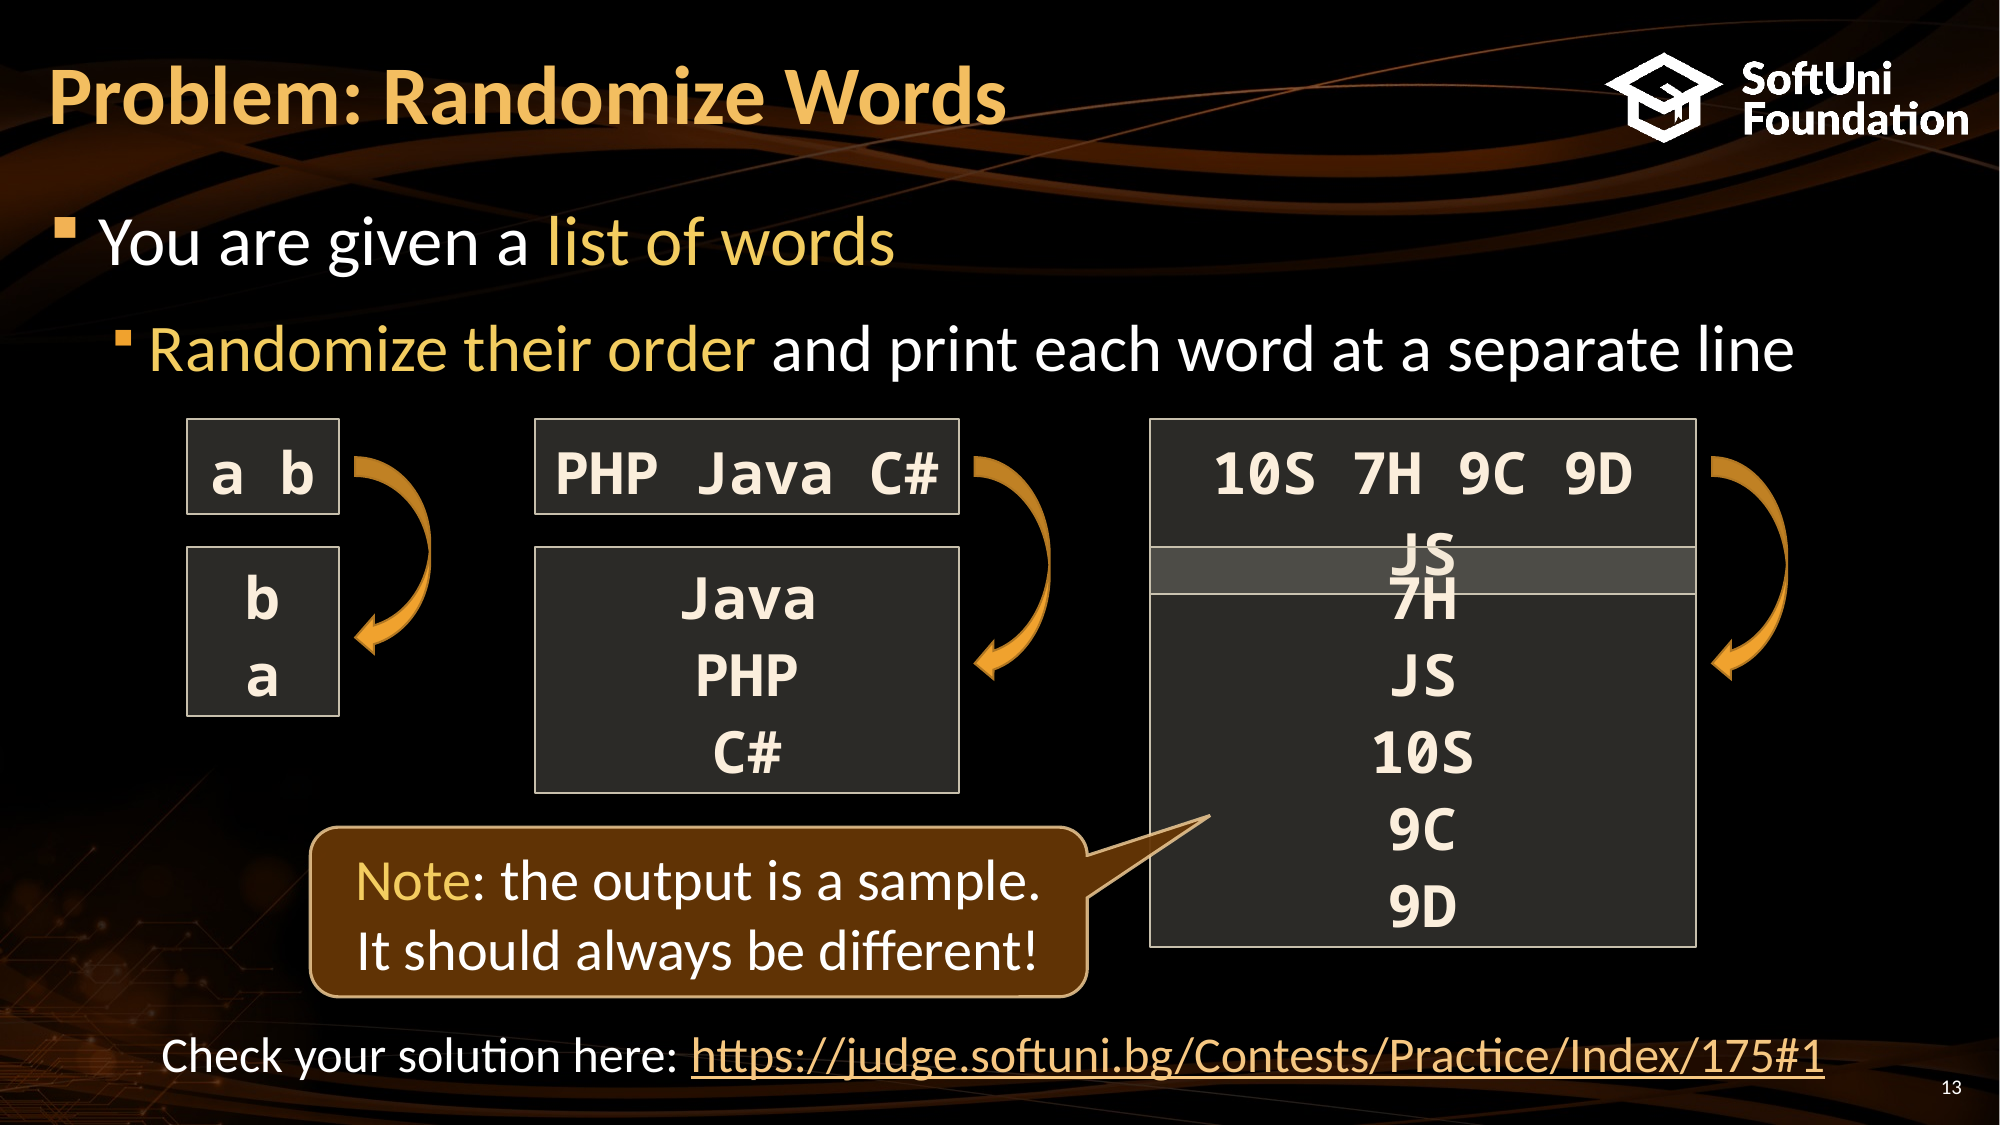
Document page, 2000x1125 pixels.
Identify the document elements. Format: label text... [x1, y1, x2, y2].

text_box 10S 7H 9C 9D JS [1149, 418, 1697, 547]
text_box Note: the output is a sample. It should always be different! [309, 814, 1211, 998]
text_box b a [187, 547, 340, 716]
picture [0, 0, 2000, 1125]
text_box Java PHP C# [535, 547, 959, 793]
text_box [973, 456, 1051, 682]
list You are given a list of words Randomize their order and print each word at a separate line [31, 188, 1968, 1103]
text_box [1710, 456, 1789, 682]
text_box Check your solution here: https://judge.softuni.bg/Contests/Practice/Index/175#1 [124, 1015, 1863, 1091]
text_box 7H JS 10S 9C 9D [1149, 547, 1697, 947]
text_box [353, 456, 432, 656]
text_box a b [187, 418, 340, 514]
text_box PHP Java C# [535, 418, 959, 514]
title Problem: Randomize Words [30, 6, 1602, 189]
